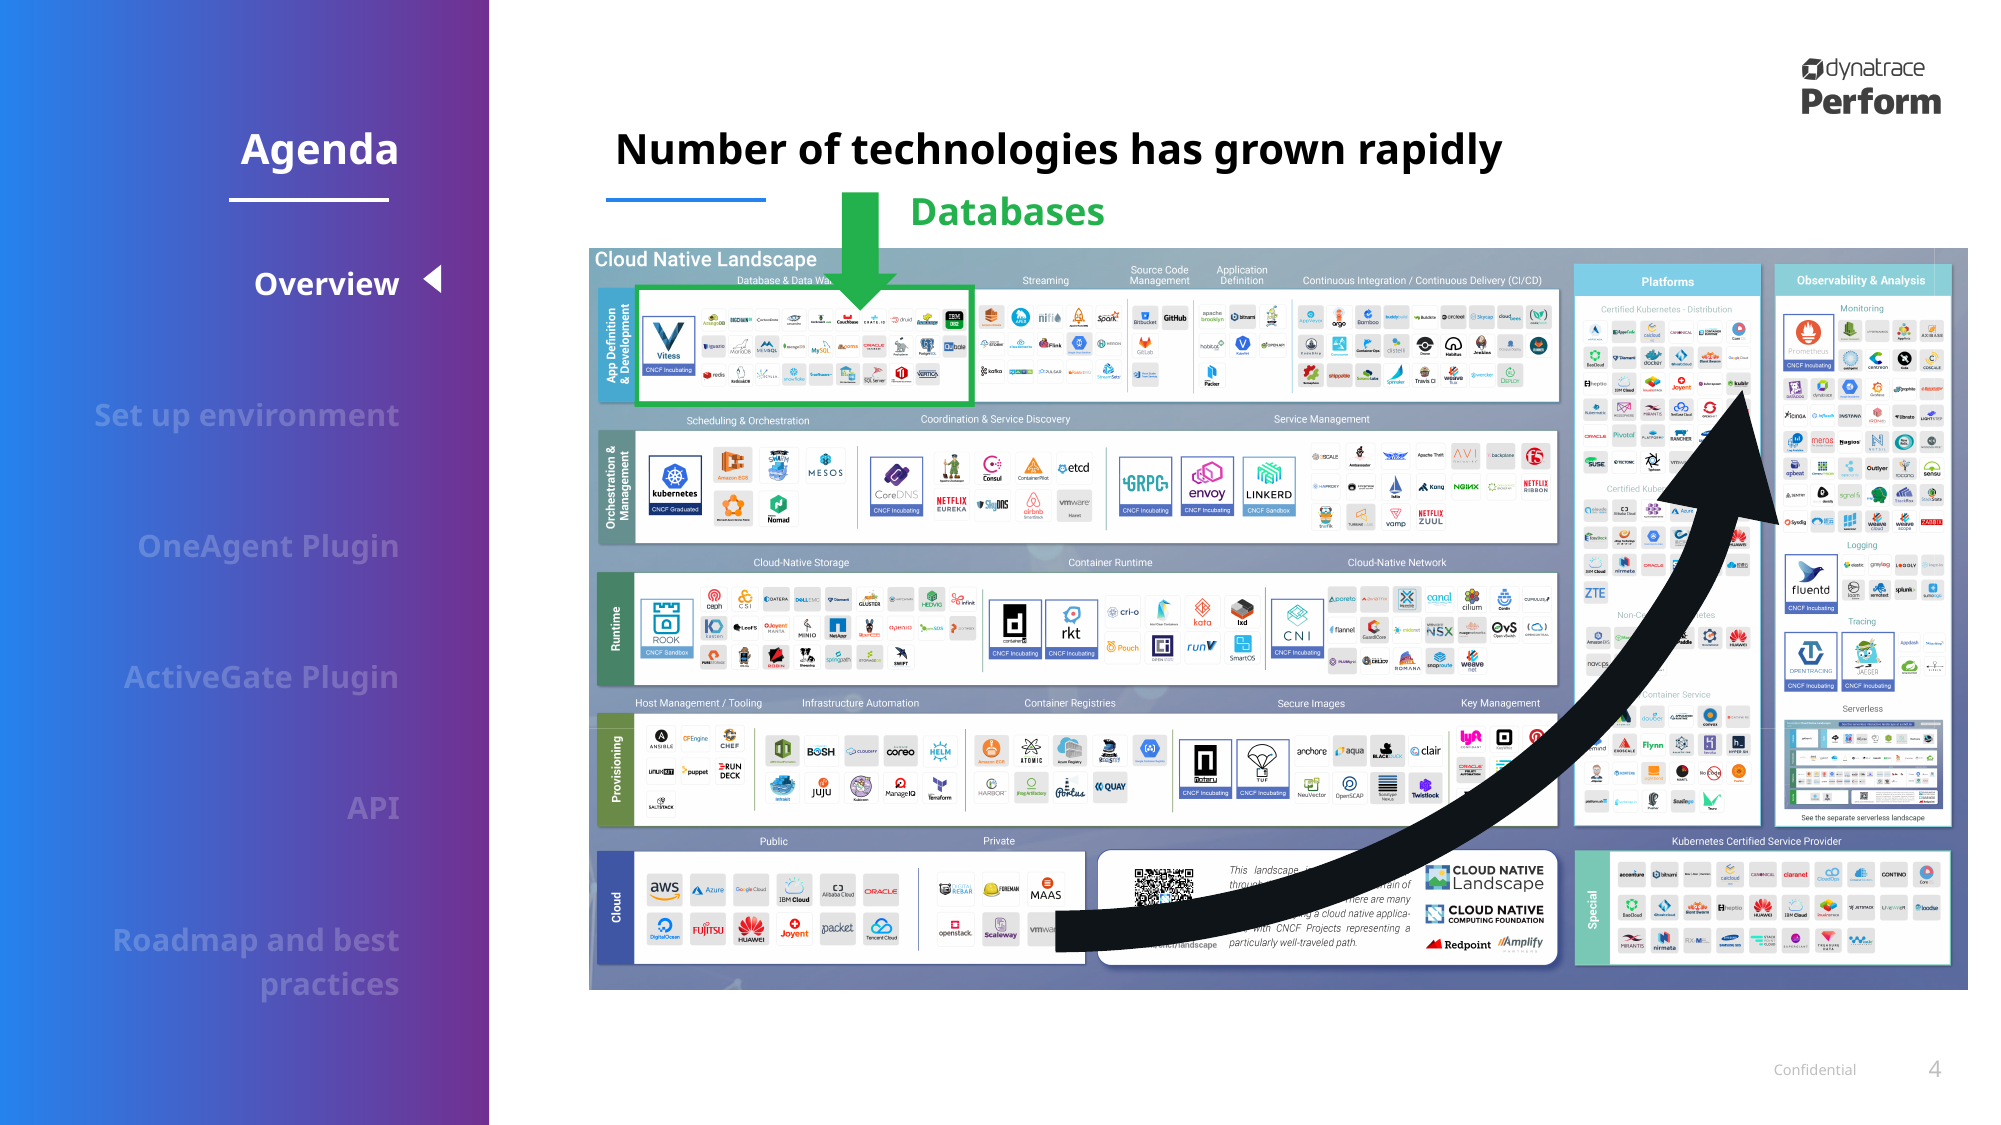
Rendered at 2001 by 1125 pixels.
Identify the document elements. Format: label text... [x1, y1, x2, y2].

picture [1797, 51, 1944, 125]
text_box [422, 263, 442, 295]
list Agenda [73, 59, 415, 181]
text_box Databases [895, 180, 1155, 241]
title Number of technologies has grown rapidly [589, 59, 1863, 181]
text_box [841, 192, 879, 248]
list Overview Set up environment OneAgent Plugin ActiveGate Plugin API Roadmap and best practices [73, 249, 415, 1014]
picture [589, 248, 1968, 990]
